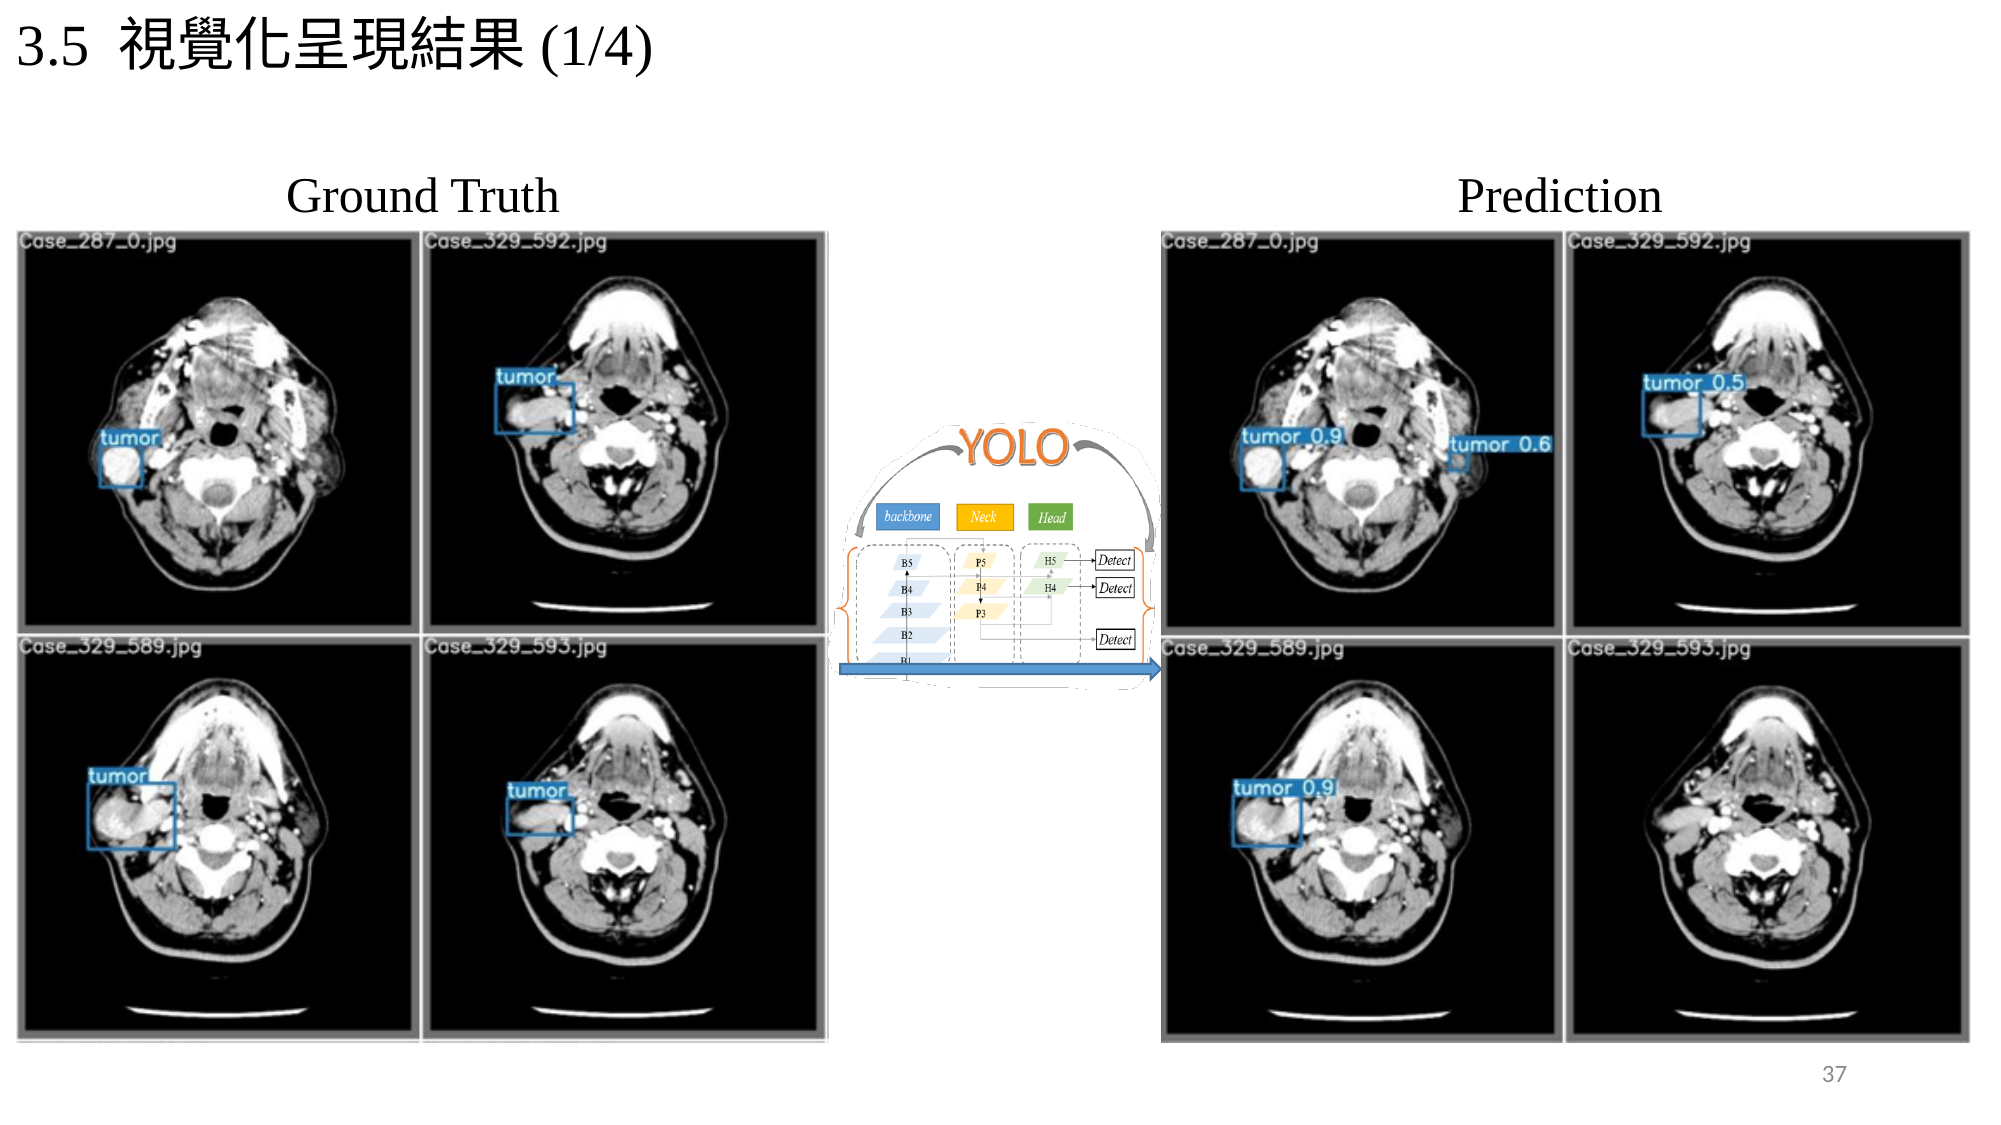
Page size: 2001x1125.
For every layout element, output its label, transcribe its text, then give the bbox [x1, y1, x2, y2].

slide_number 37 [1412, 1043, 1863, 1103]
picture [16, 230, 1972, 1043]
text_box 3.5 視覺化呈現結果(1/4) [0, 0, 744, 85]
text_box Prediction [1442, 154, 1769, 230]
text_box Ground Truth [271, 154, 598, 230]
